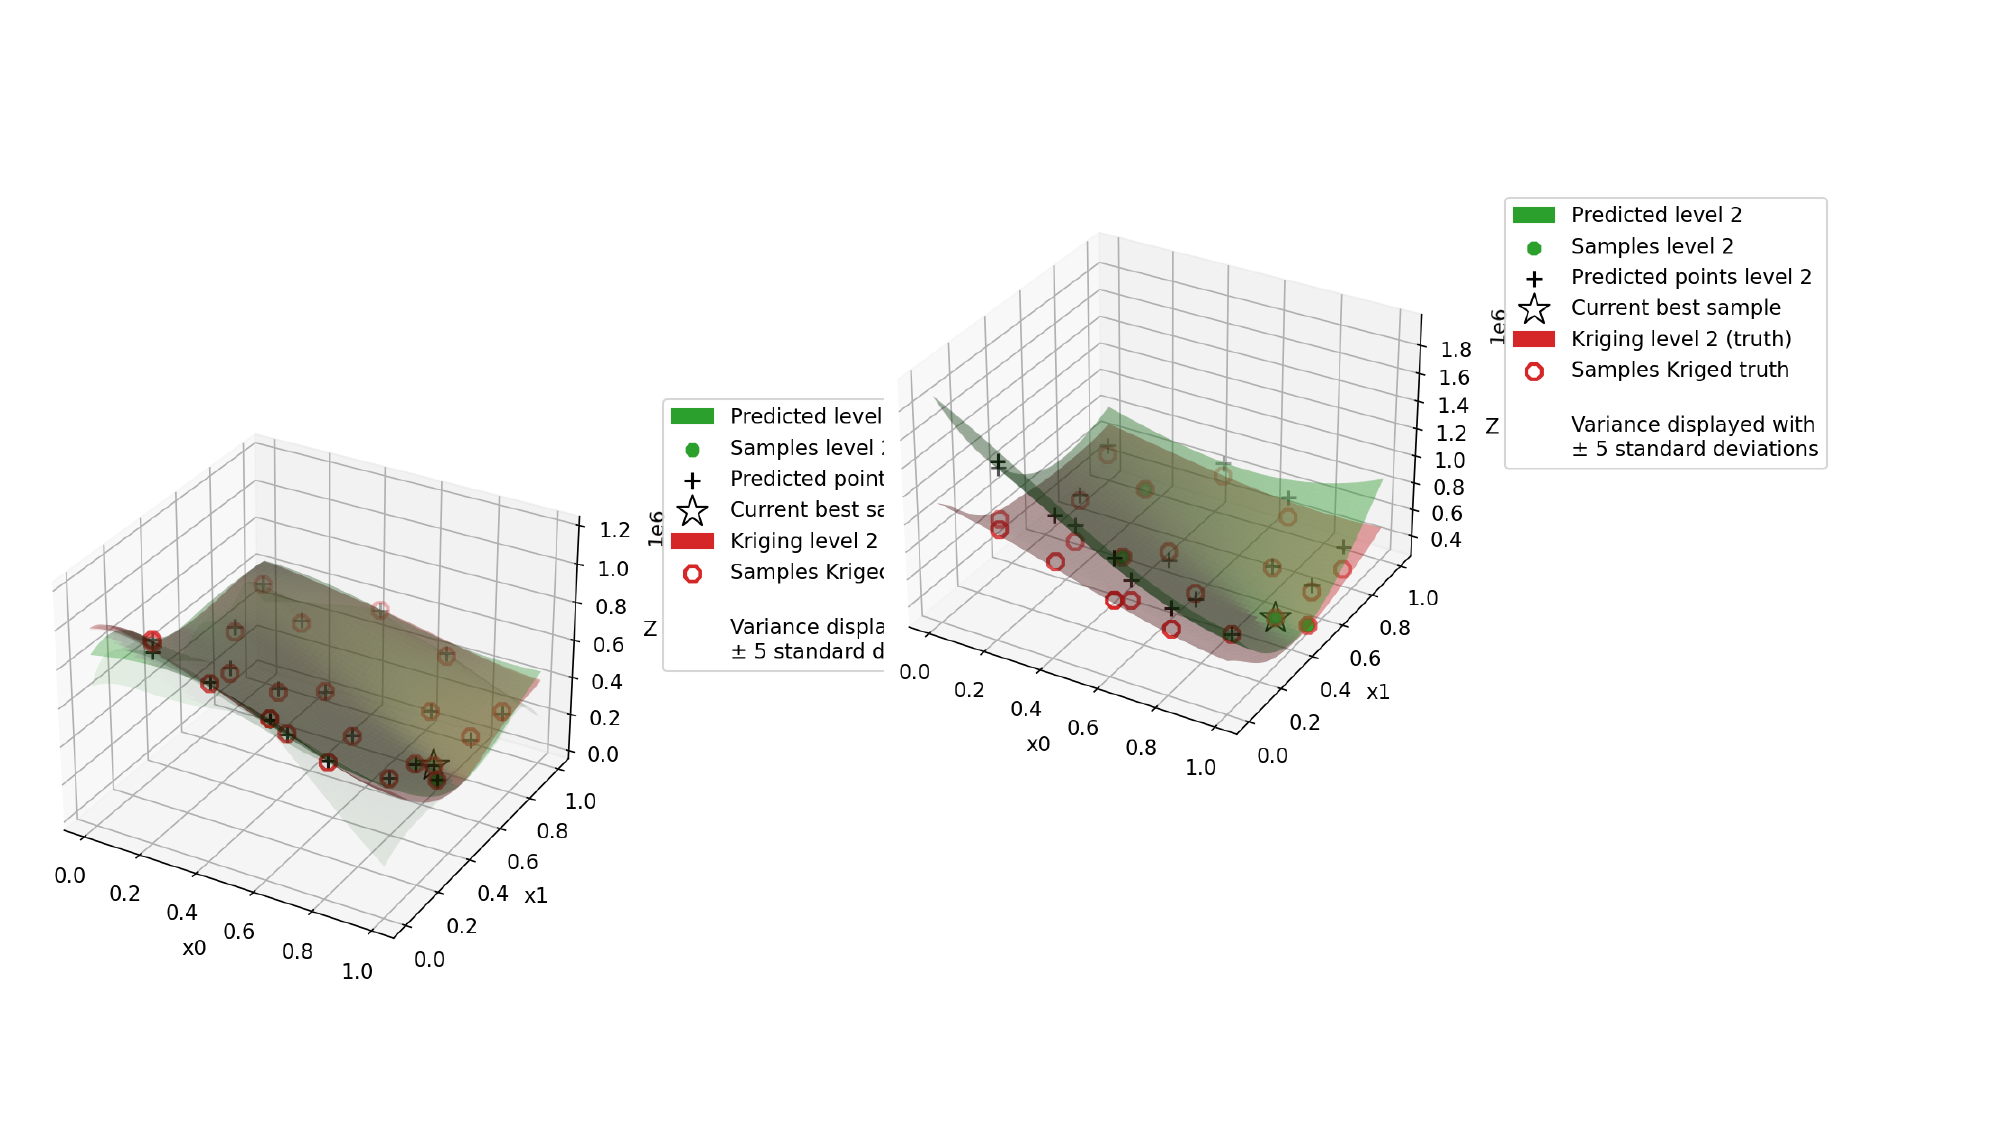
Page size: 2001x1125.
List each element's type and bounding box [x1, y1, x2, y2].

picture [16, 182, 1840, 997]
